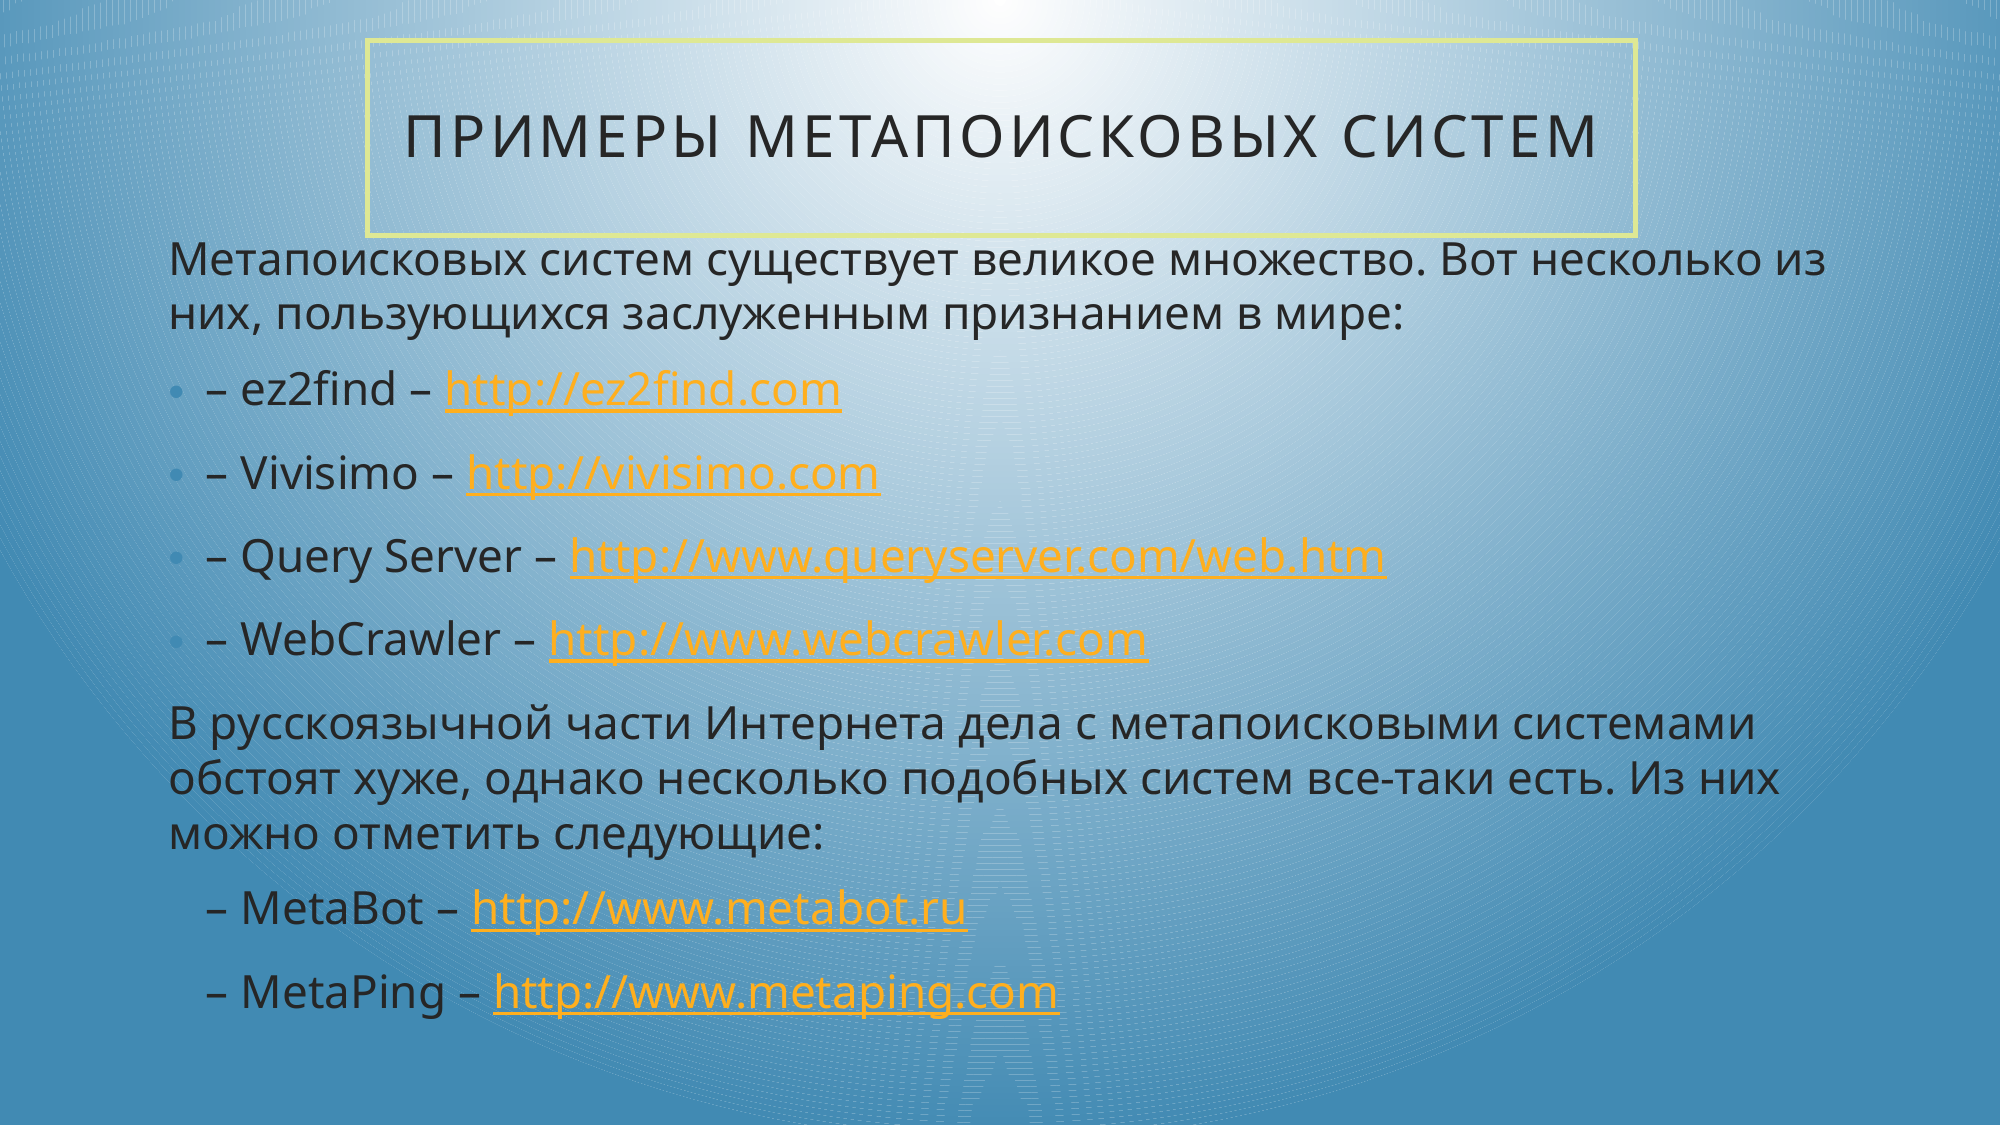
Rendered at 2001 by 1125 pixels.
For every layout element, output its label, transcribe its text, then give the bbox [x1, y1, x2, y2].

list Метапоисковых систем существует великое множество. Вот несколько из них, пользующихся заслуженным признанием в мире: – ez2find – http://ez2find.com – Vivisimo – http://vivisimo.com – Query Server – http://www.queryserver.com/web.htm – WebCrawler – http://www.webcrawler.com В русскоязычной части Интернета дела с метапоисковыми системами обстоят хуже, однако несколько подобных систем все-таки есть. Из них можно отметить следующие: – MetaBot – http://www.metabot.ru – MetaPing – http://www.metaping.com [153, 221, 1885, 1037]
title Примеры метапоисковых систем [365, 38, 1638, 221]
